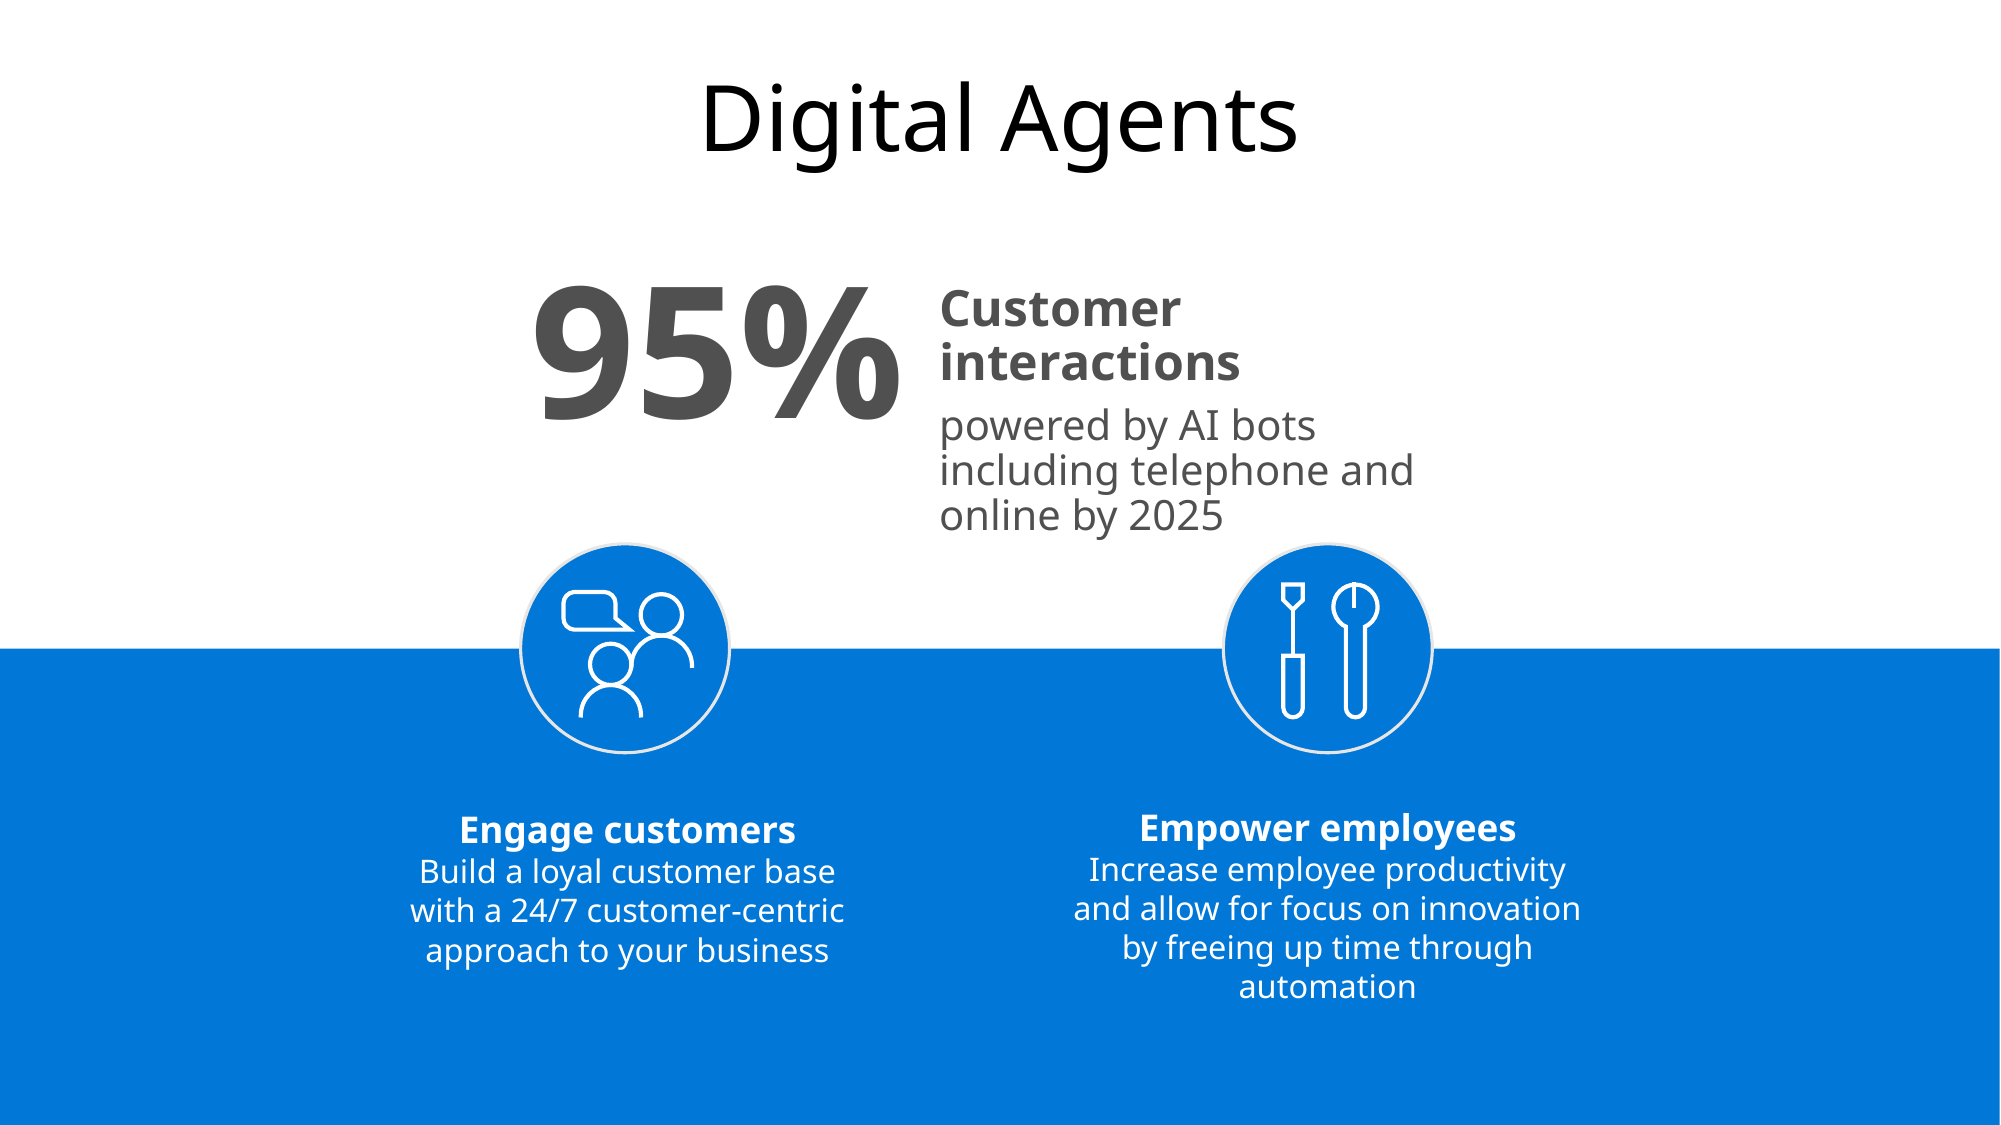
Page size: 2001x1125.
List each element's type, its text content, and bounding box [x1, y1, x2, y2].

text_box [392, 543, 1608, 982]
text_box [476, 236, 1524, 490]
title Digital Agents [44, 47, 1956, 196]
text_box [0, 648, 2000, 1125]
